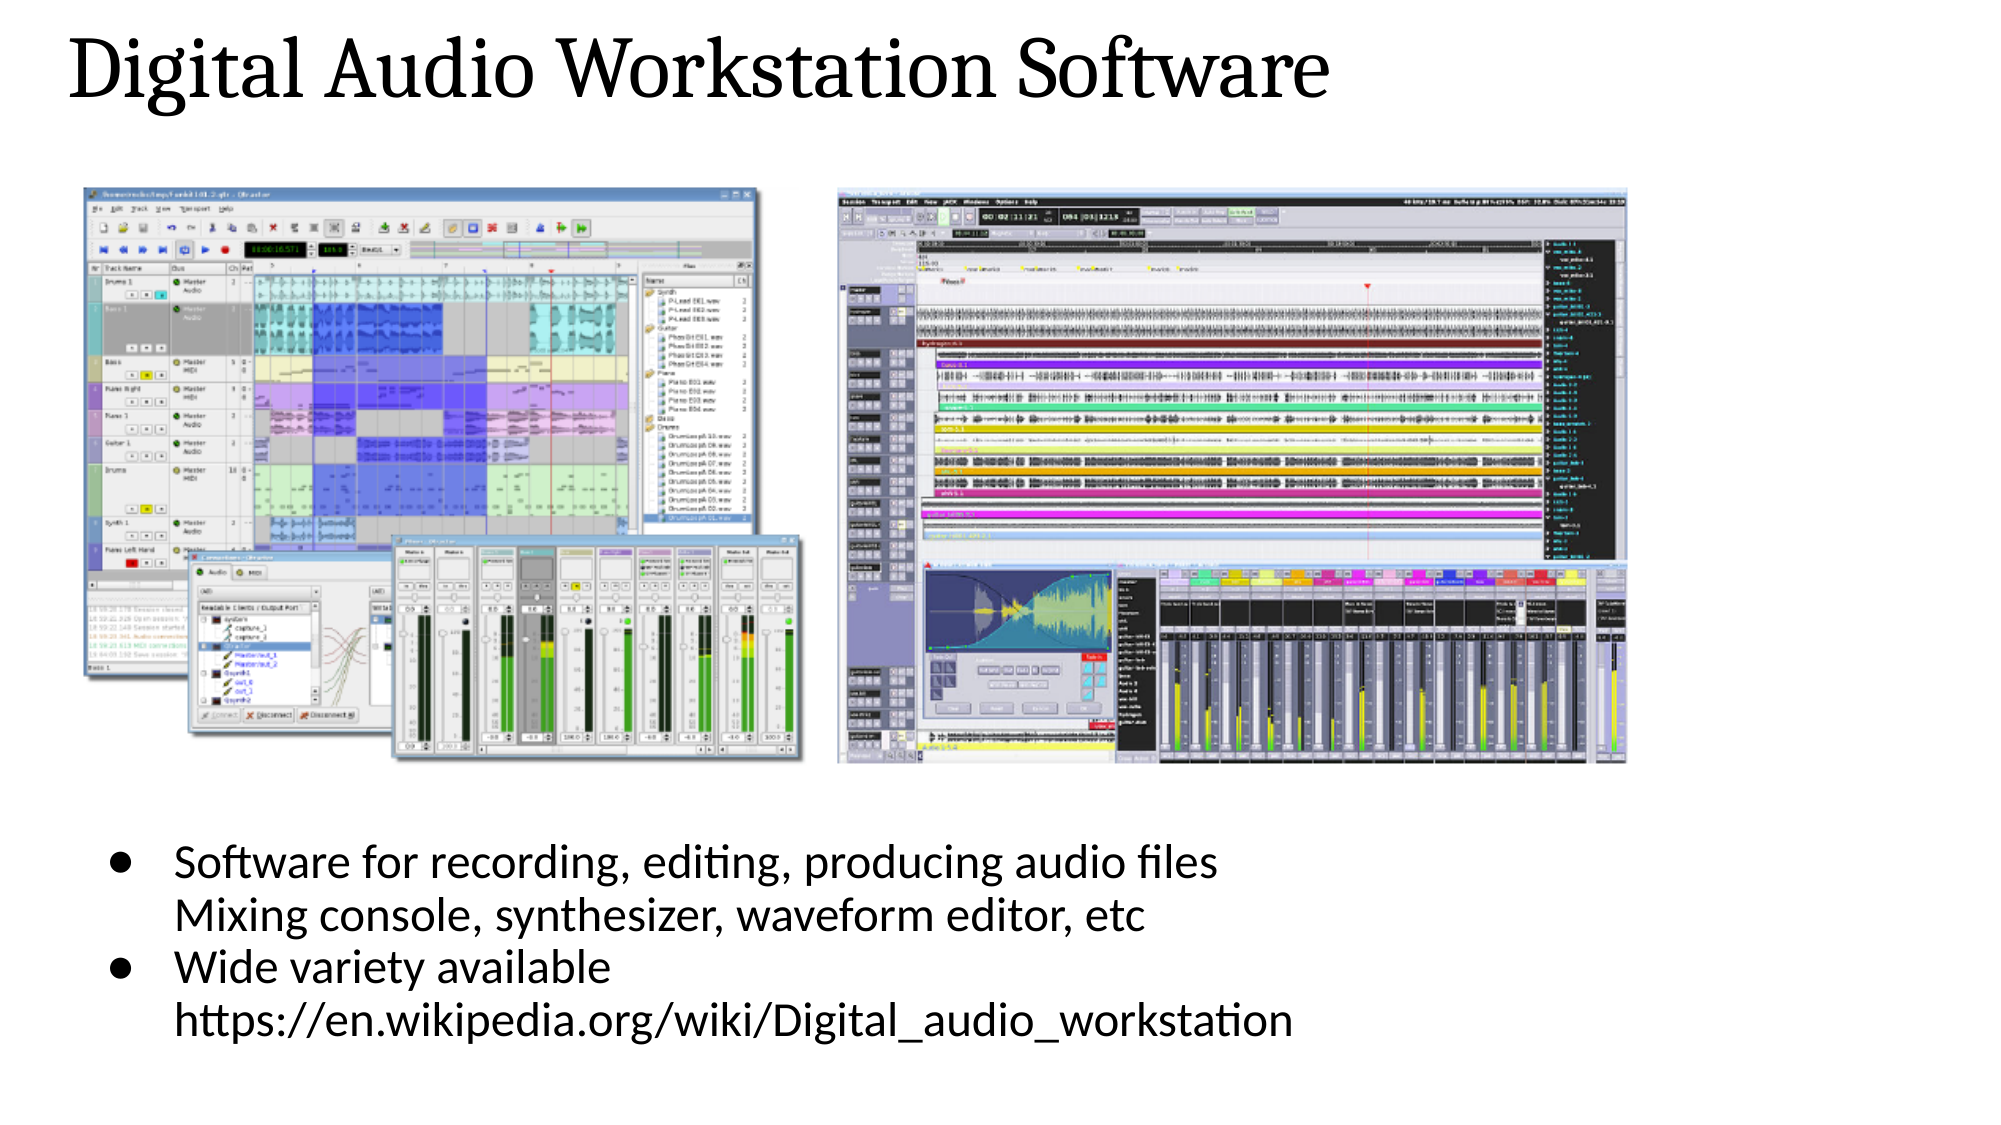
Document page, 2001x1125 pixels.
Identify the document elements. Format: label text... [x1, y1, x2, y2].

title Digital Audio Workstation Software [52, 6, 1917, 132]
list Software for recording, editing, producing audio files Mixing console, synthesizer, waveform editor, etc Wide variety available https://en.wikipedia.org/wiki/Digital_audio_workstation [68, 821, 1932, 1063]
picture [68, 183, 1711, 798]
